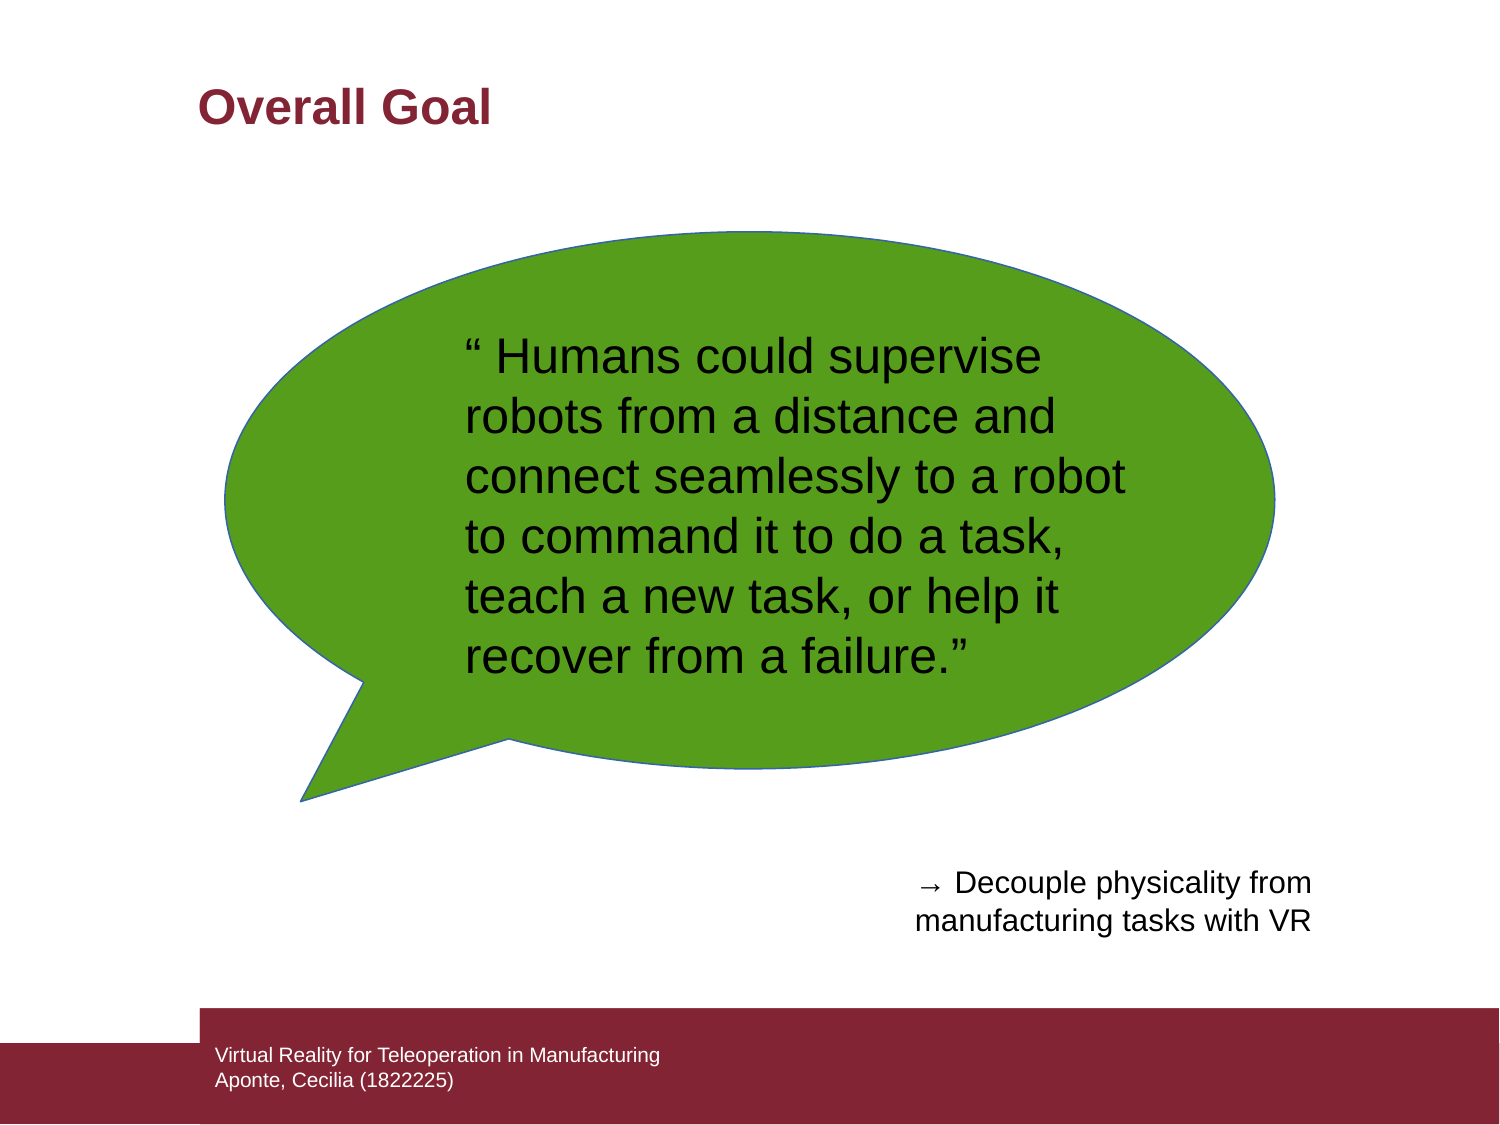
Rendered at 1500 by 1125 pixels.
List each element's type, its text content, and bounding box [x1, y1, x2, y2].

text_box “ Humans could supervise robots from a distance and connect seamlessly to a robot to command it to do a task, teach a new task, or help it recover from a failure.” [449, 315, 1185, 1008]
text_box → Decouple physicality from manufacturing tasks with VR [899, 854, 1425, 1005]
text_box [1185, 350, 1275, 651]
text_box Virtual Reality for Teleoperation in Manufacturing Aponte, Cecilia (1822225) [199, 1008, 1499, 1125]
text_box [224, 231, 1130, 802]
text_box [0, 1043, 199, 1124]
text_box Overall Goal [183, 67, 1423, 150]
